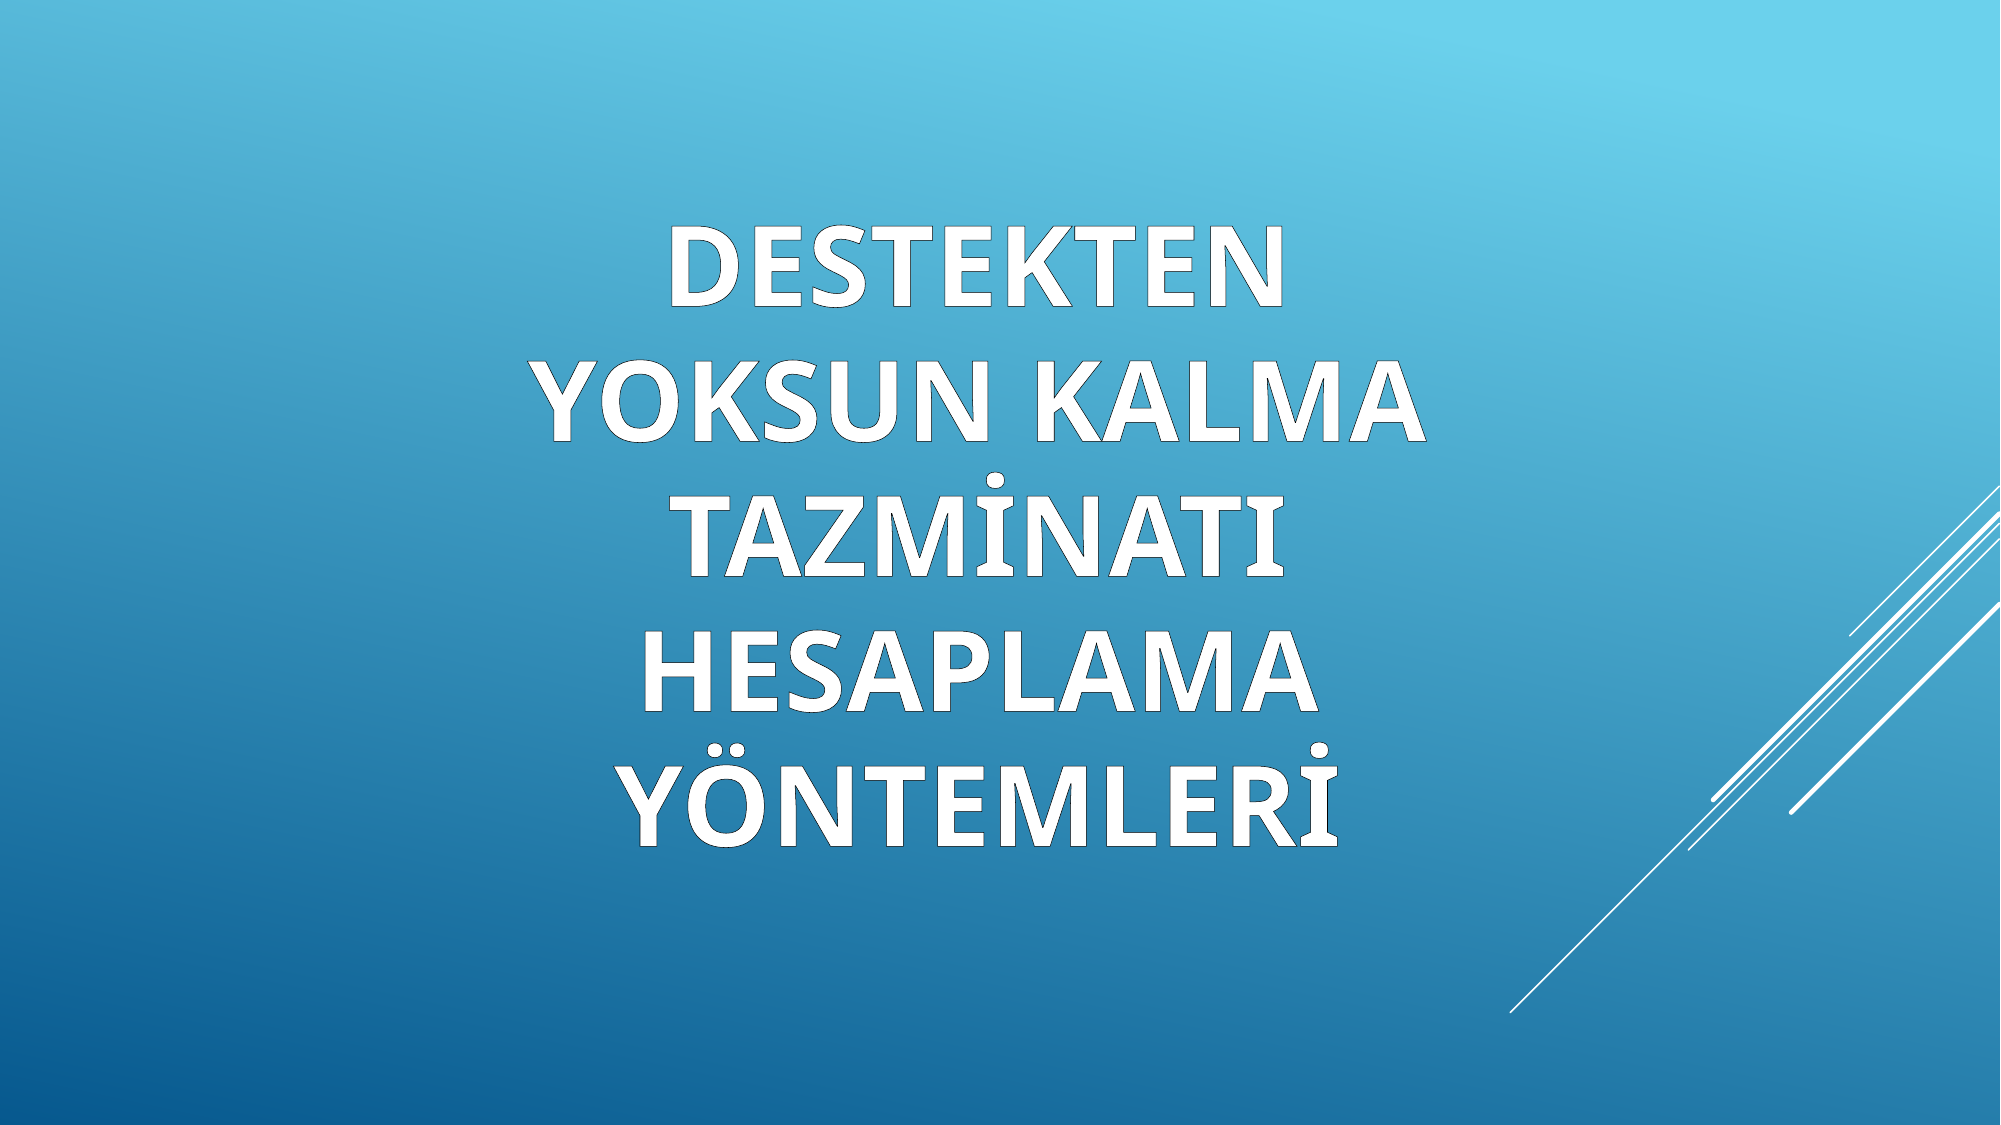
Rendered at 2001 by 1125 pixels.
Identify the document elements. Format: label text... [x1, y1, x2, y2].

text_box DESTEKTEN YOKSUN KALMA TAZMİNATI HESAPLAMA YÖNTEMLERİ [495, 186, 1459, 877]
